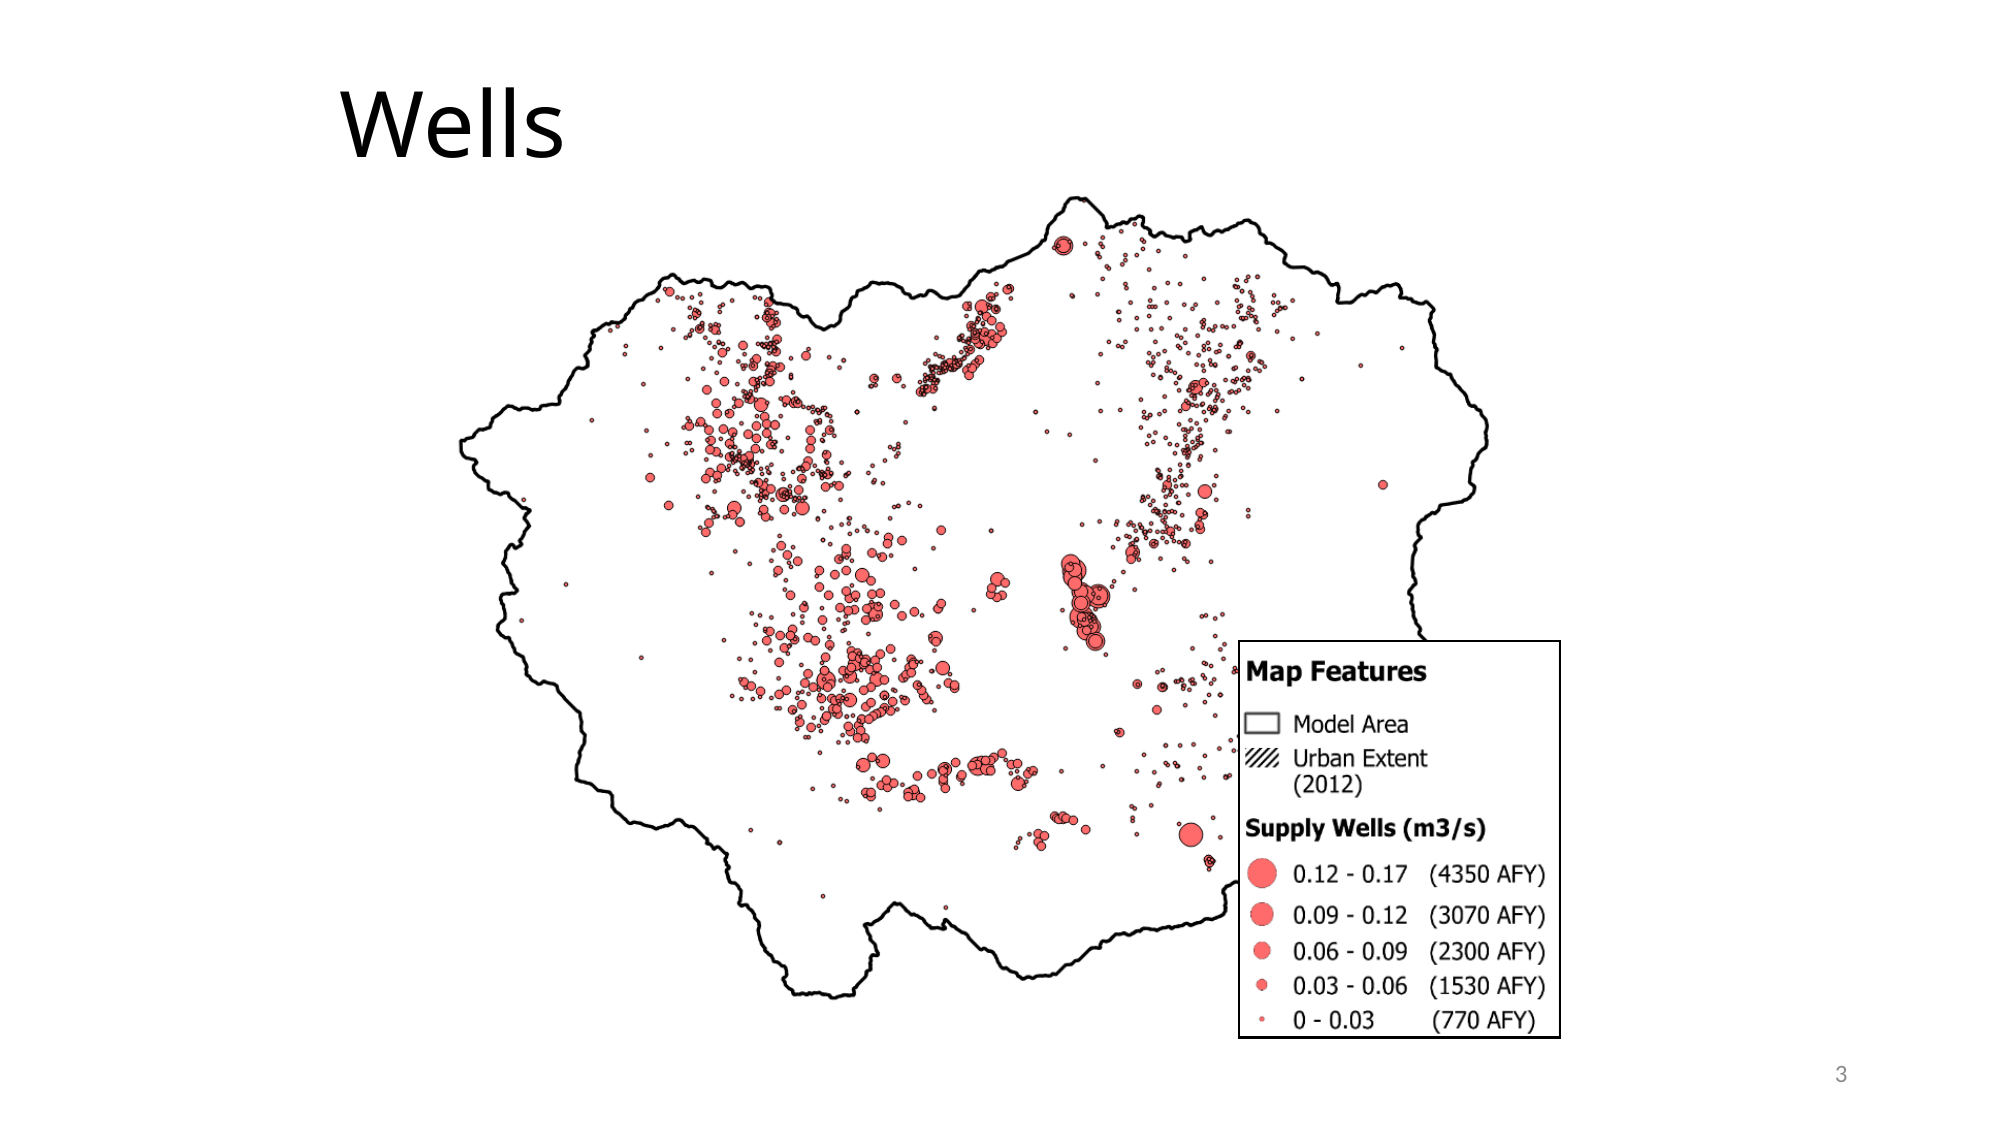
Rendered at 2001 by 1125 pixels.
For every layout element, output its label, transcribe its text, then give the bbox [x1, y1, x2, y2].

title Wells [324, 62, 1675, 193]
slide_number 3 [1412, 1042, 1863, 1103]
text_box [437, 187, 1560, 1037]
